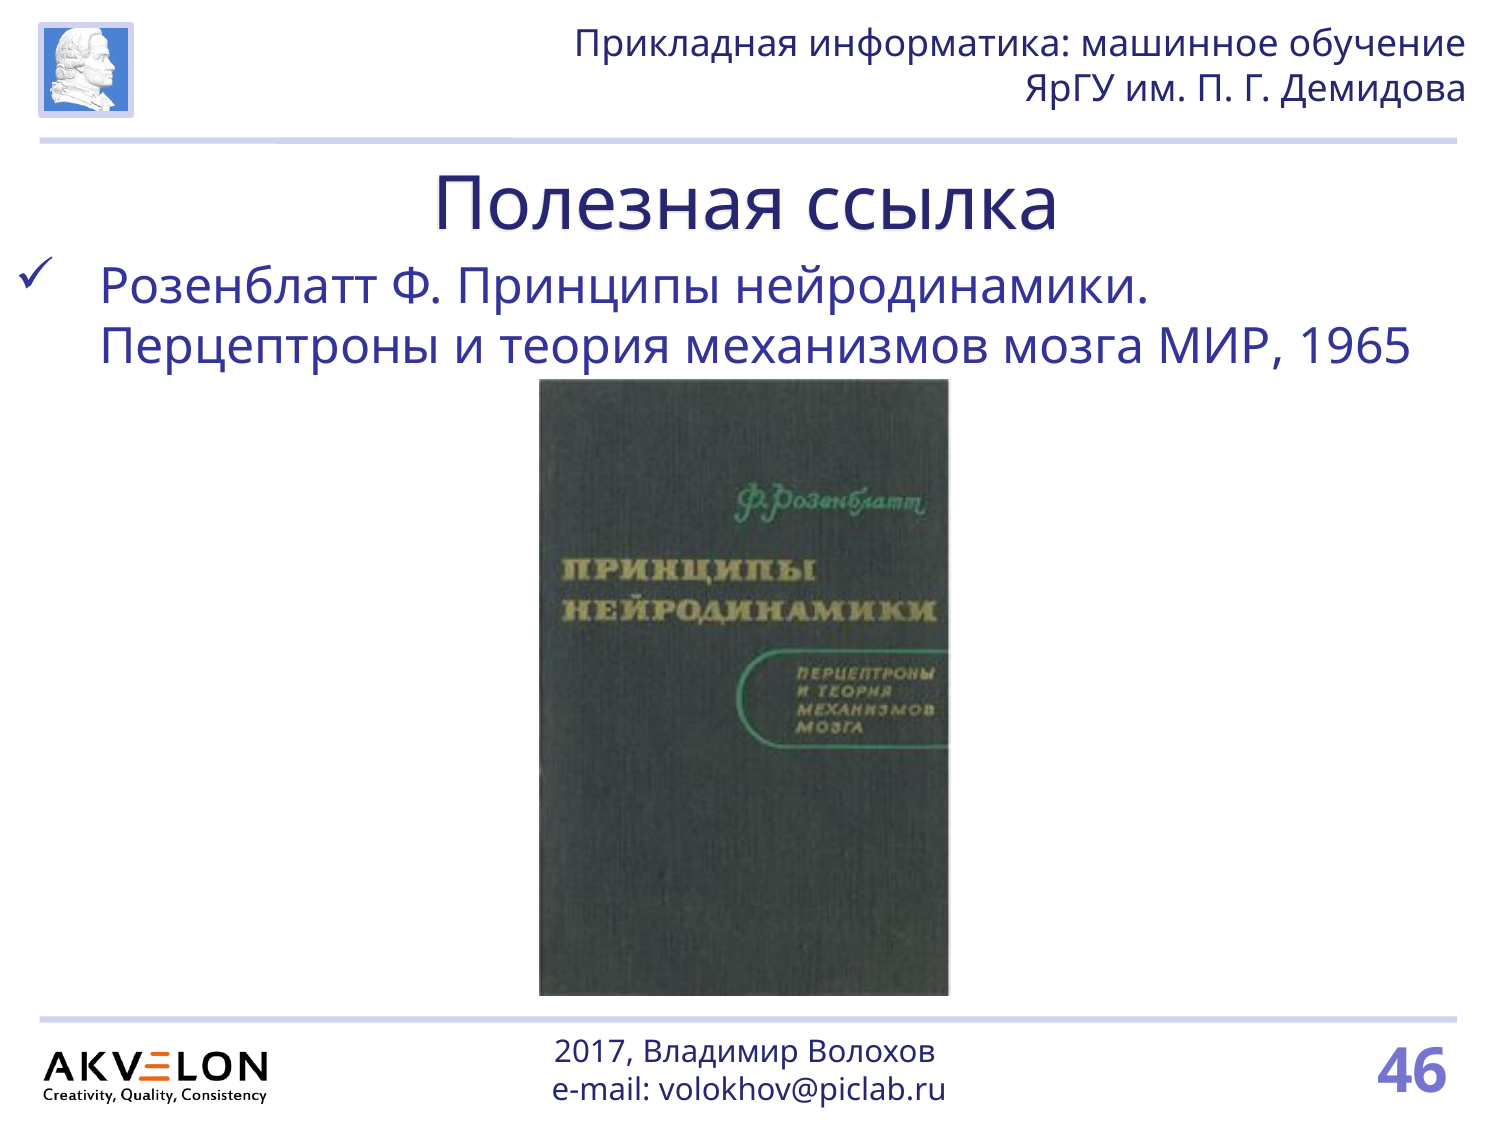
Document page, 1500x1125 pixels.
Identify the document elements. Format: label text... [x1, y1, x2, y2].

title Полезная ссылка [93, 140, 1400, 246]
picture [40, 1047, 268, 1107]
text_box Прикладная информатика: машинное обучение ЯрГУ им. П. Г. Демидова [559, 11, 1482, 116]
footer 2017, Владимир Волохов e-mail: volokhov@piclab.ru [526, 1031, 973, 1107]
text_box 46 [1362, 1022, 1464, 1113]
text_box Розенблатт Ф. Принципы нейродинамики. Перцептроны и теория механизмов мозга МИР, 1965 [0, 246, 1500, 381]
picture [538, 379, 951, 997]
picture [39, 23, 131, 117]
